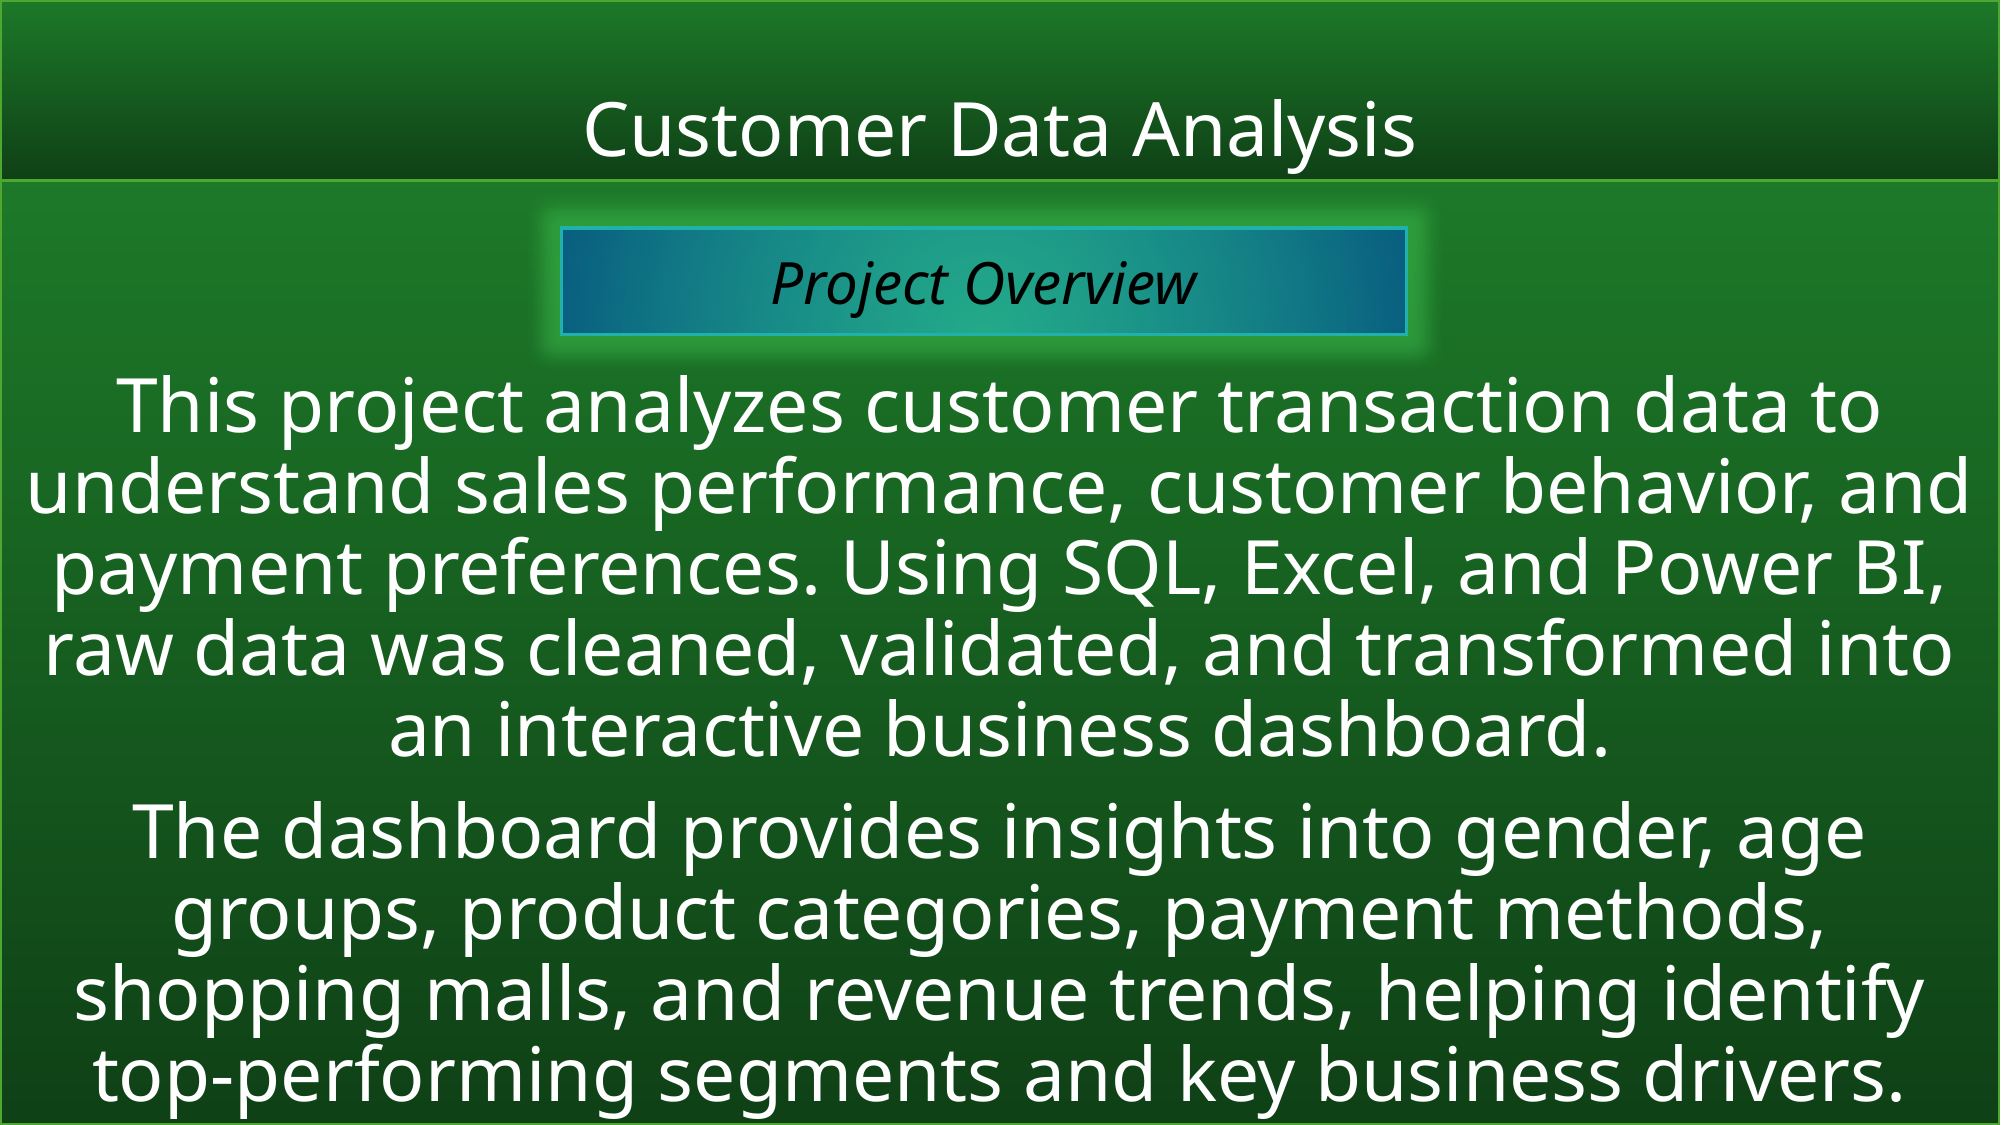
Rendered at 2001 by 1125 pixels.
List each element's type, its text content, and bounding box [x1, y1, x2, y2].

subtitle This project analyzes customer transaction data to understand sales performance, customer behavior, and payment preferences. Using SQL, Excel, and Power BI, raw data was cleaned, validated, and transformed into an interactive business dashboard. The dashboard provides insights into gender, age groups, product categories, payment methods, shopping malls, and revenue trends, helping identify top-performing segments and key business drivers. [0, 179, 2000, 1125]
text_box Project Overview [560, 226, 1408, 336]
title Customer Data Analysis [0, 0, 2000, 179]
